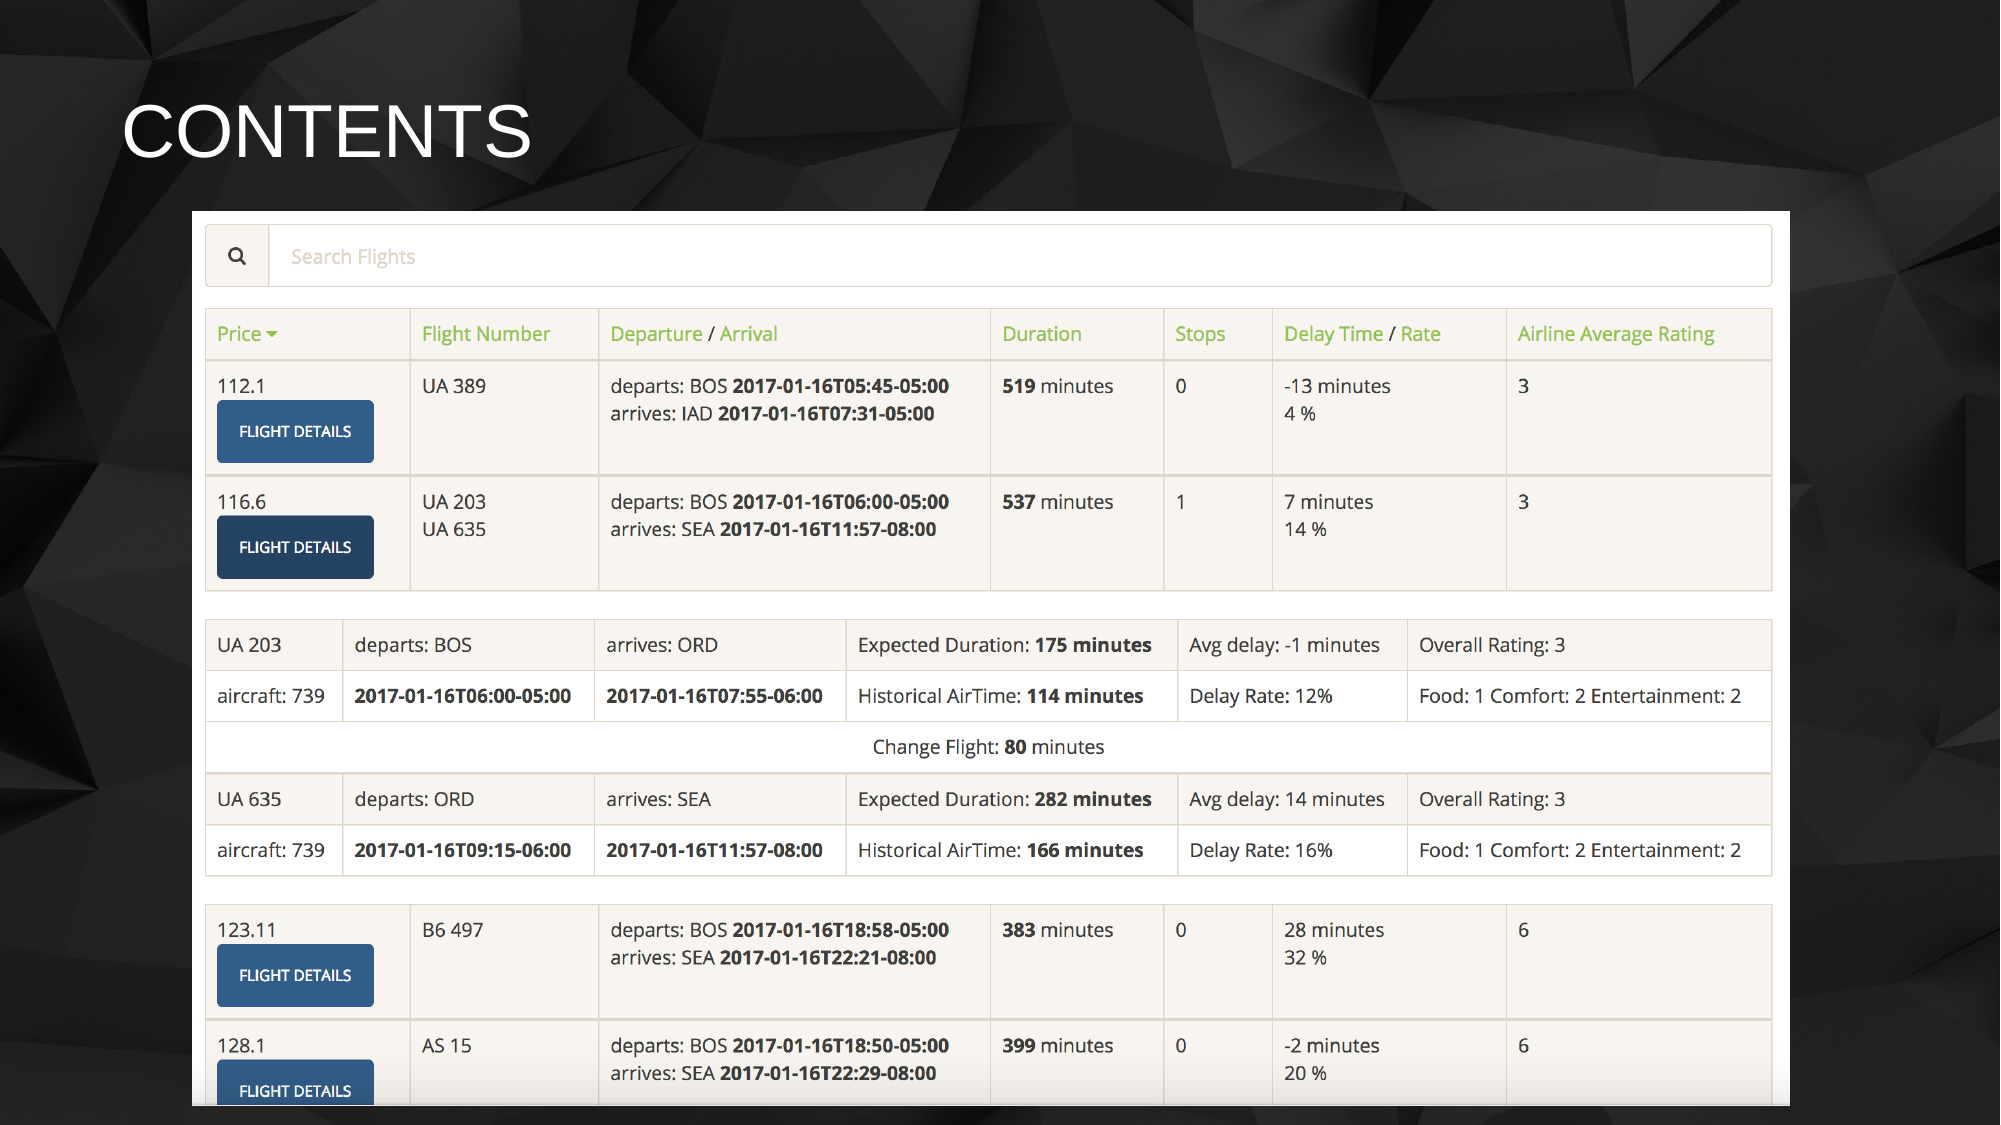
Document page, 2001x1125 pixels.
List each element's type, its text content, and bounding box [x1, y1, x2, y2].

picture [0, 0, 2000, 1125]
text_box CONTENTS [106, 70, 1876, 182]
